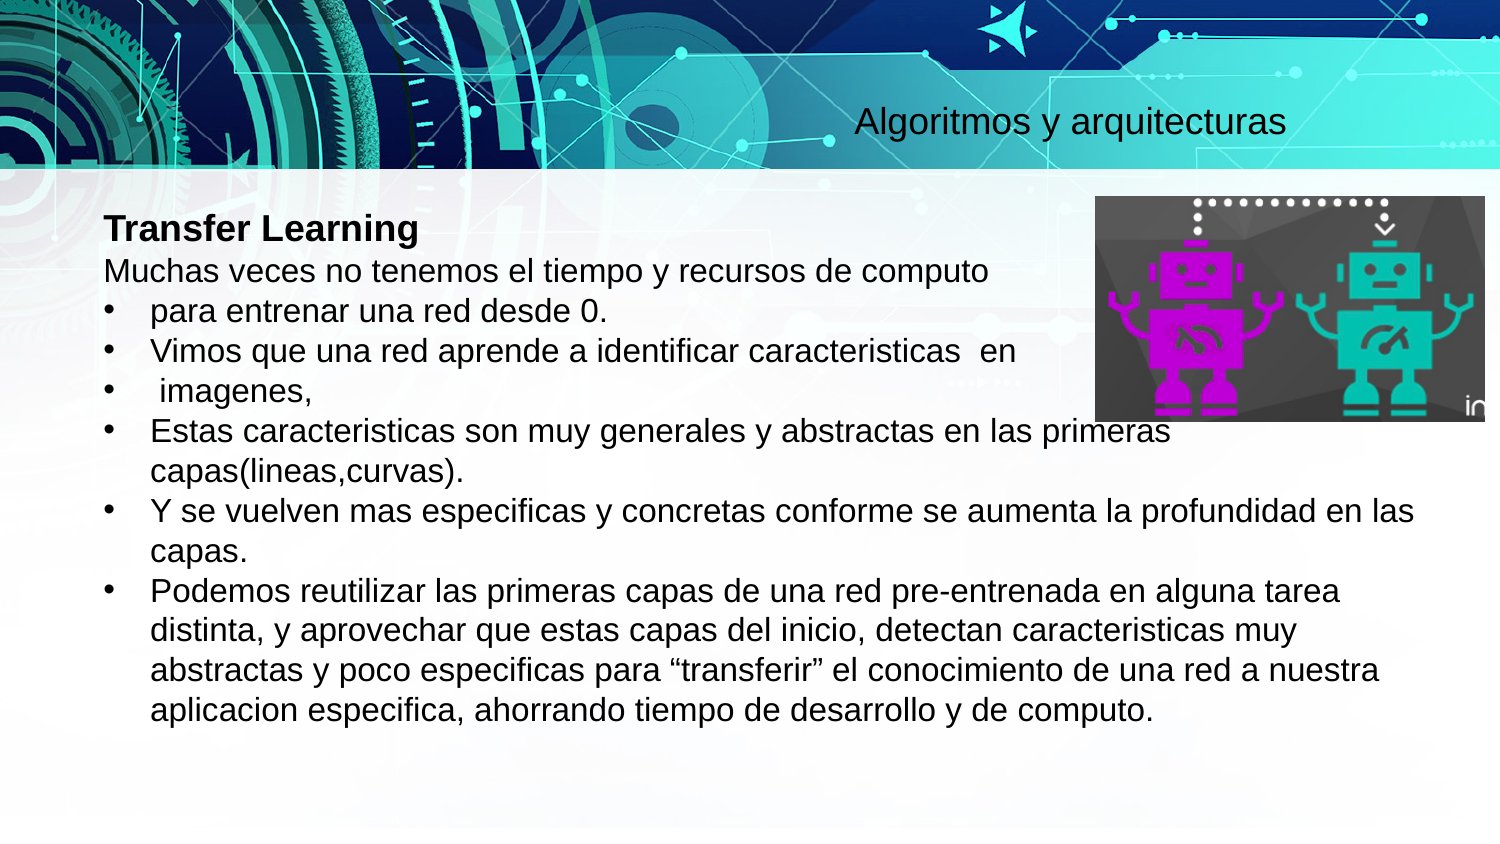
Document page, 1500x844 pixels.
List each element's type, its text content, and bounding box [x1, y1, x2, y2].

text_box Algoritmos y arquitecturas [839, 90, 1485, 150]
text_box Transfer Learning Muchas veces no tenemos el tiempo y recursos de computo para entrenar una red desde 0. Vimos que una red aprende a identificar caracteristicas en imagenes, Estas caracteristicas son muy generales y abstractas en las primeras capas(lineas,curvas). Y se vuelven mas especificas y concretas conforme se aumenta la profundidad en las capas. Podemos reutilizar las primeras capas de una red pre-entrenada en alguna tarea distinta, y aprovechar que estas capas del inicio, detectan caracteristicas muy abstractas y poco especificas para “transferir” el conocimiento de una red a nuestra aplicacion especifica, ahorrando tiempo de desarrollo y de computo. [88, 196, 1440, 736]
picture [0, 0, 1500, 844]
